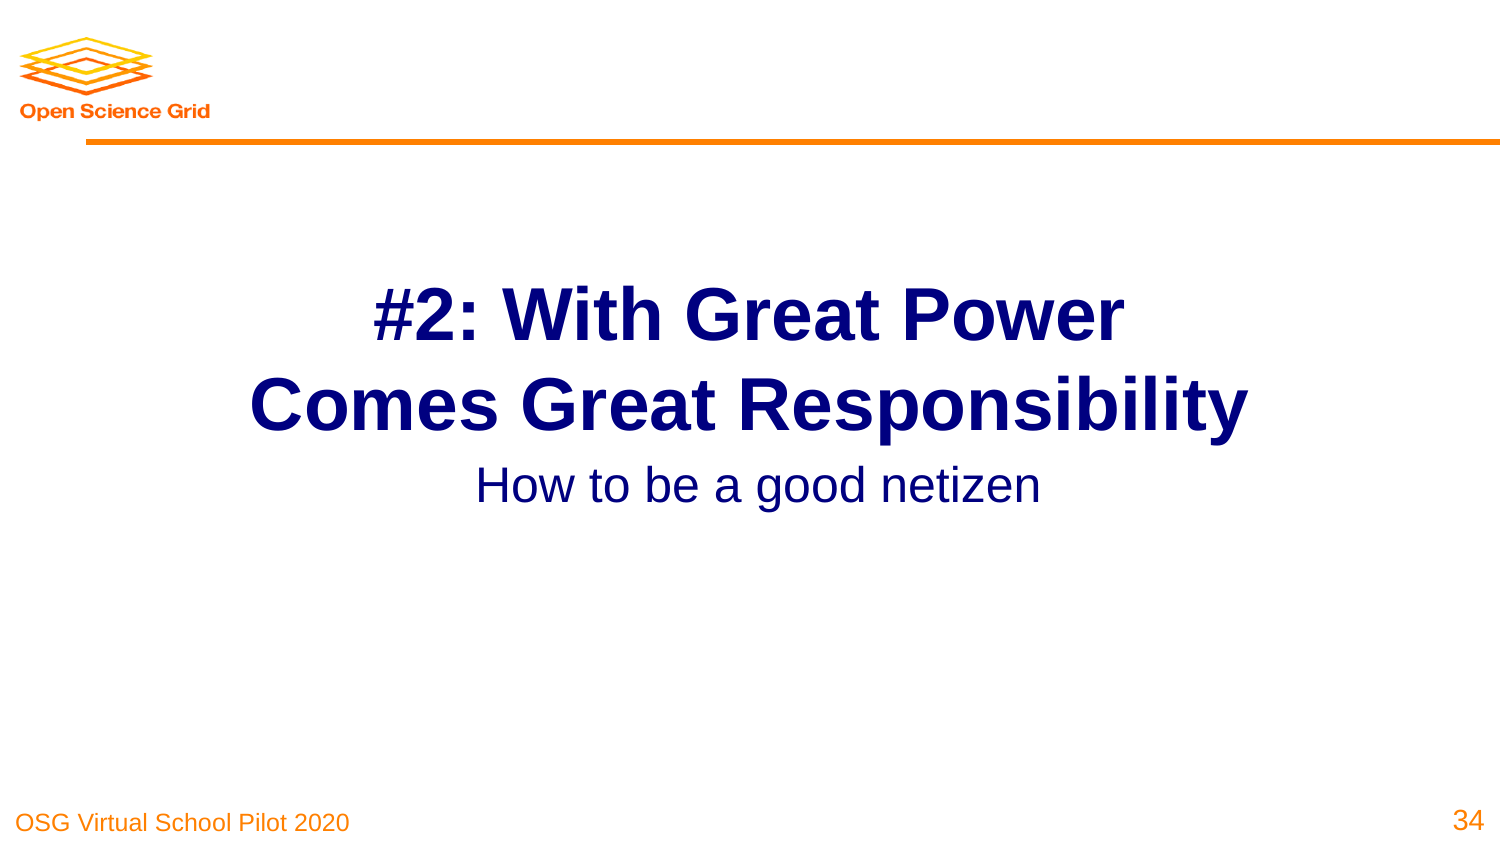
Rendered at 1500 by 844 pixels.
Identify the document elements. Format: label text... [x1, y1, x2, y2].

slide_number ‹#› [1431, 787, 1500, 844]
subtitle How to be a good netizen [426, 437, 1073, 567]
title #2: With Great Power Comes Great Responsibility [230, 260, 1270, 451]
picture [0, 20, 229, 134]
